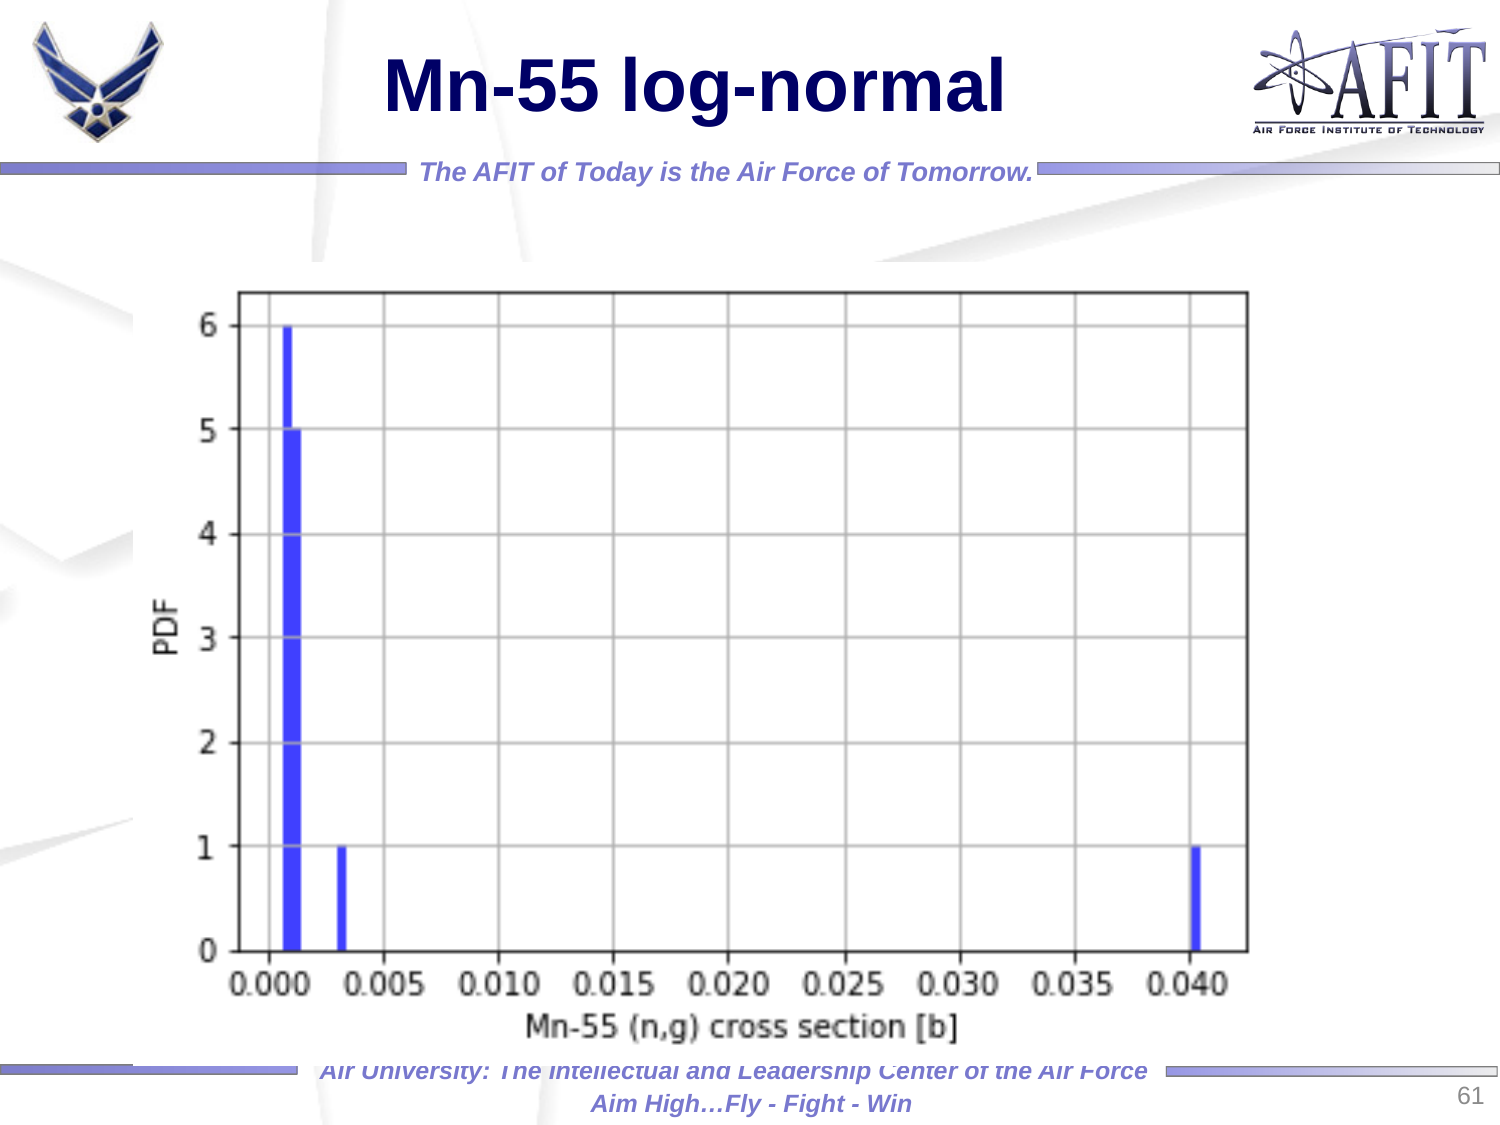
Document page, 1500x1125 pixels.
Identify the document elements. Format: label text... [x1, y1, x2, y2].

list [132, 262, 1280, 1066]
picture [32, 21, 162, 143]
title Mn-55 log-normal [162, 0, 1251, 163]
slide_number 61 [1149, 1065, 1500, 1125]
